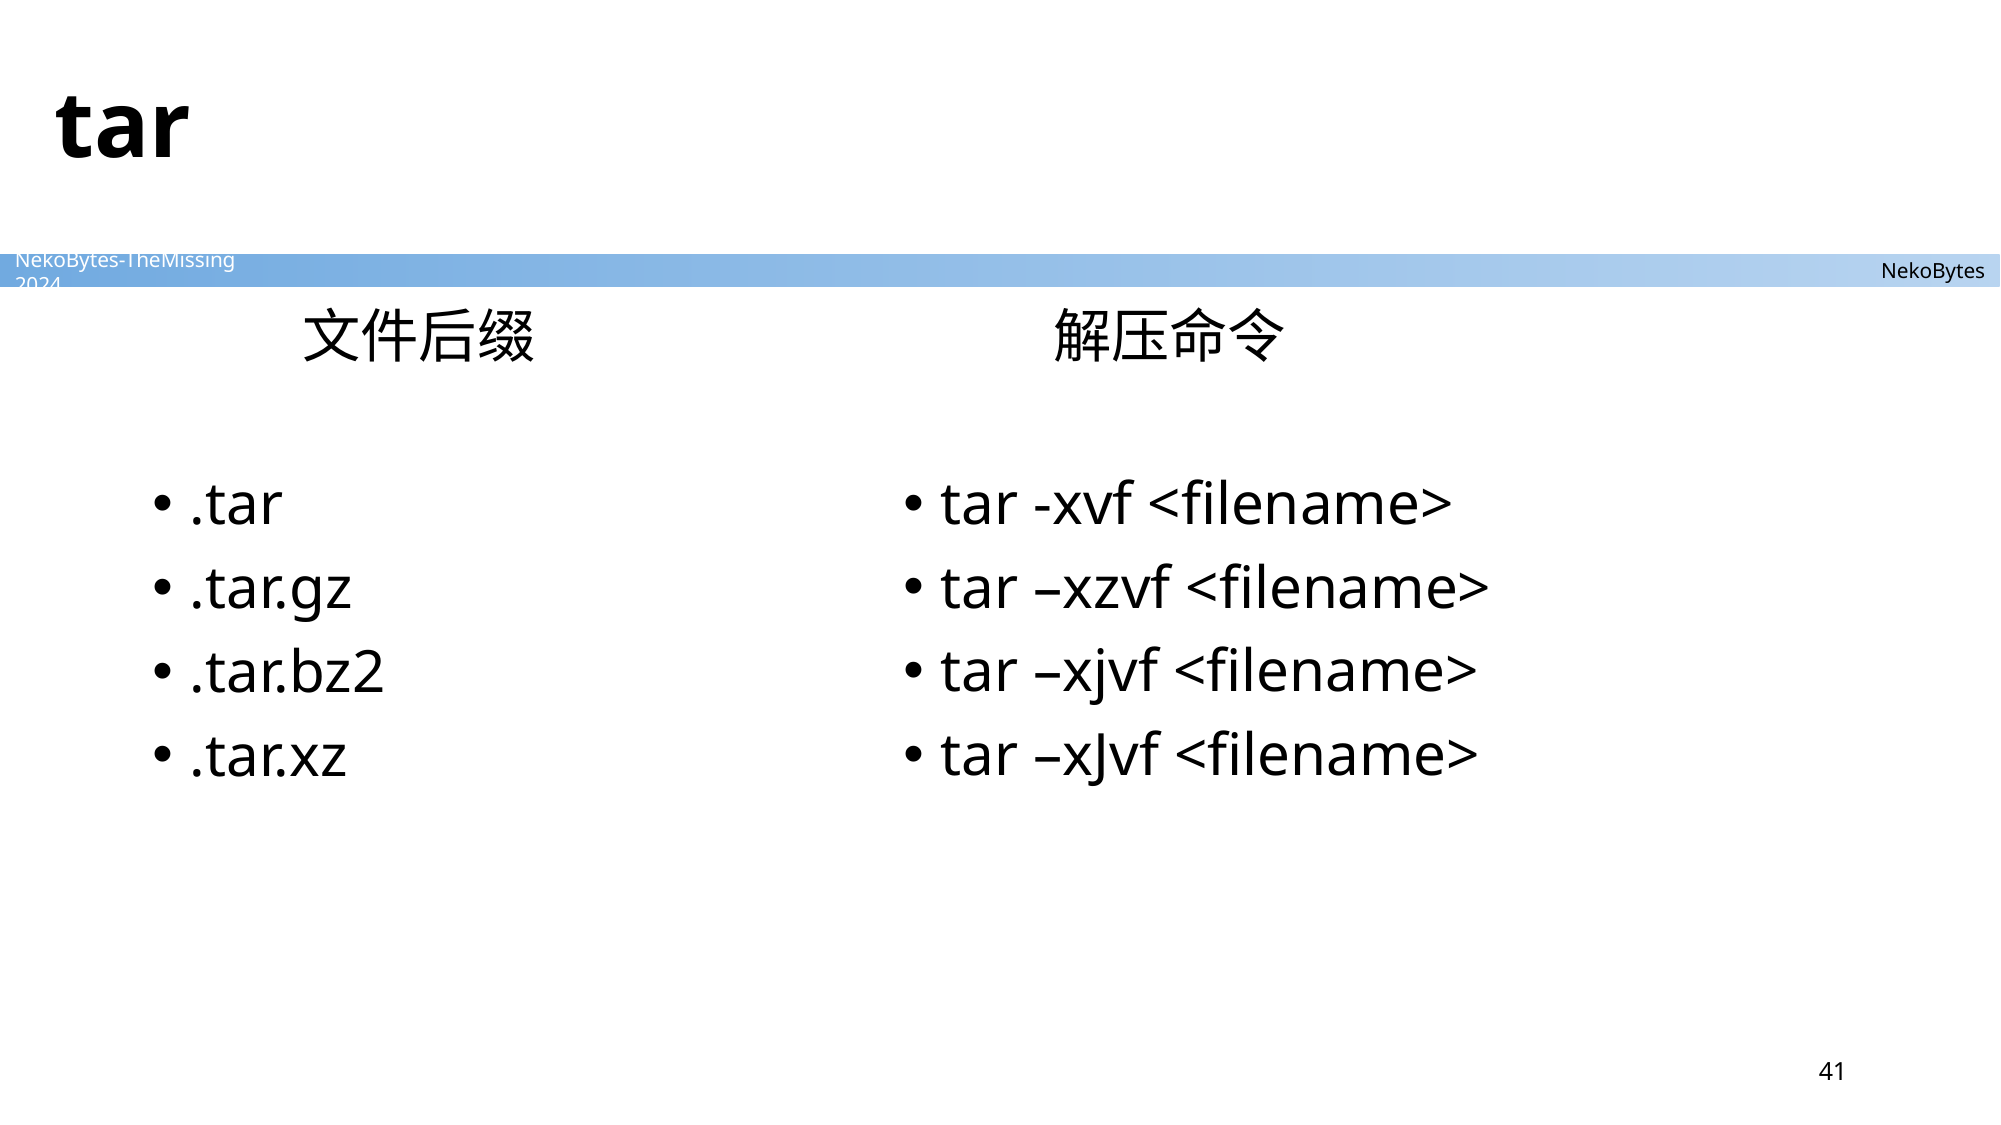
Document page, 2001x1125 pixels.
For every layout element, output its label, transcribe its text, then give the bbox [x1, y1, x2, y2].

list 文件后缀 .tar .tar.gz .tar.bz2 .tar.xz [137, 299, 662, 1014]
text_box 解压命令 tar -xvf <filename> tar –xzvf <filename> tar –xjvf <filename> tar –xJvf <filename> [888, 299, 1782, 1014]
title tar [39, 19, 1765, 237]
slide_number 41 [1412, 1042, 1863, 1103]
